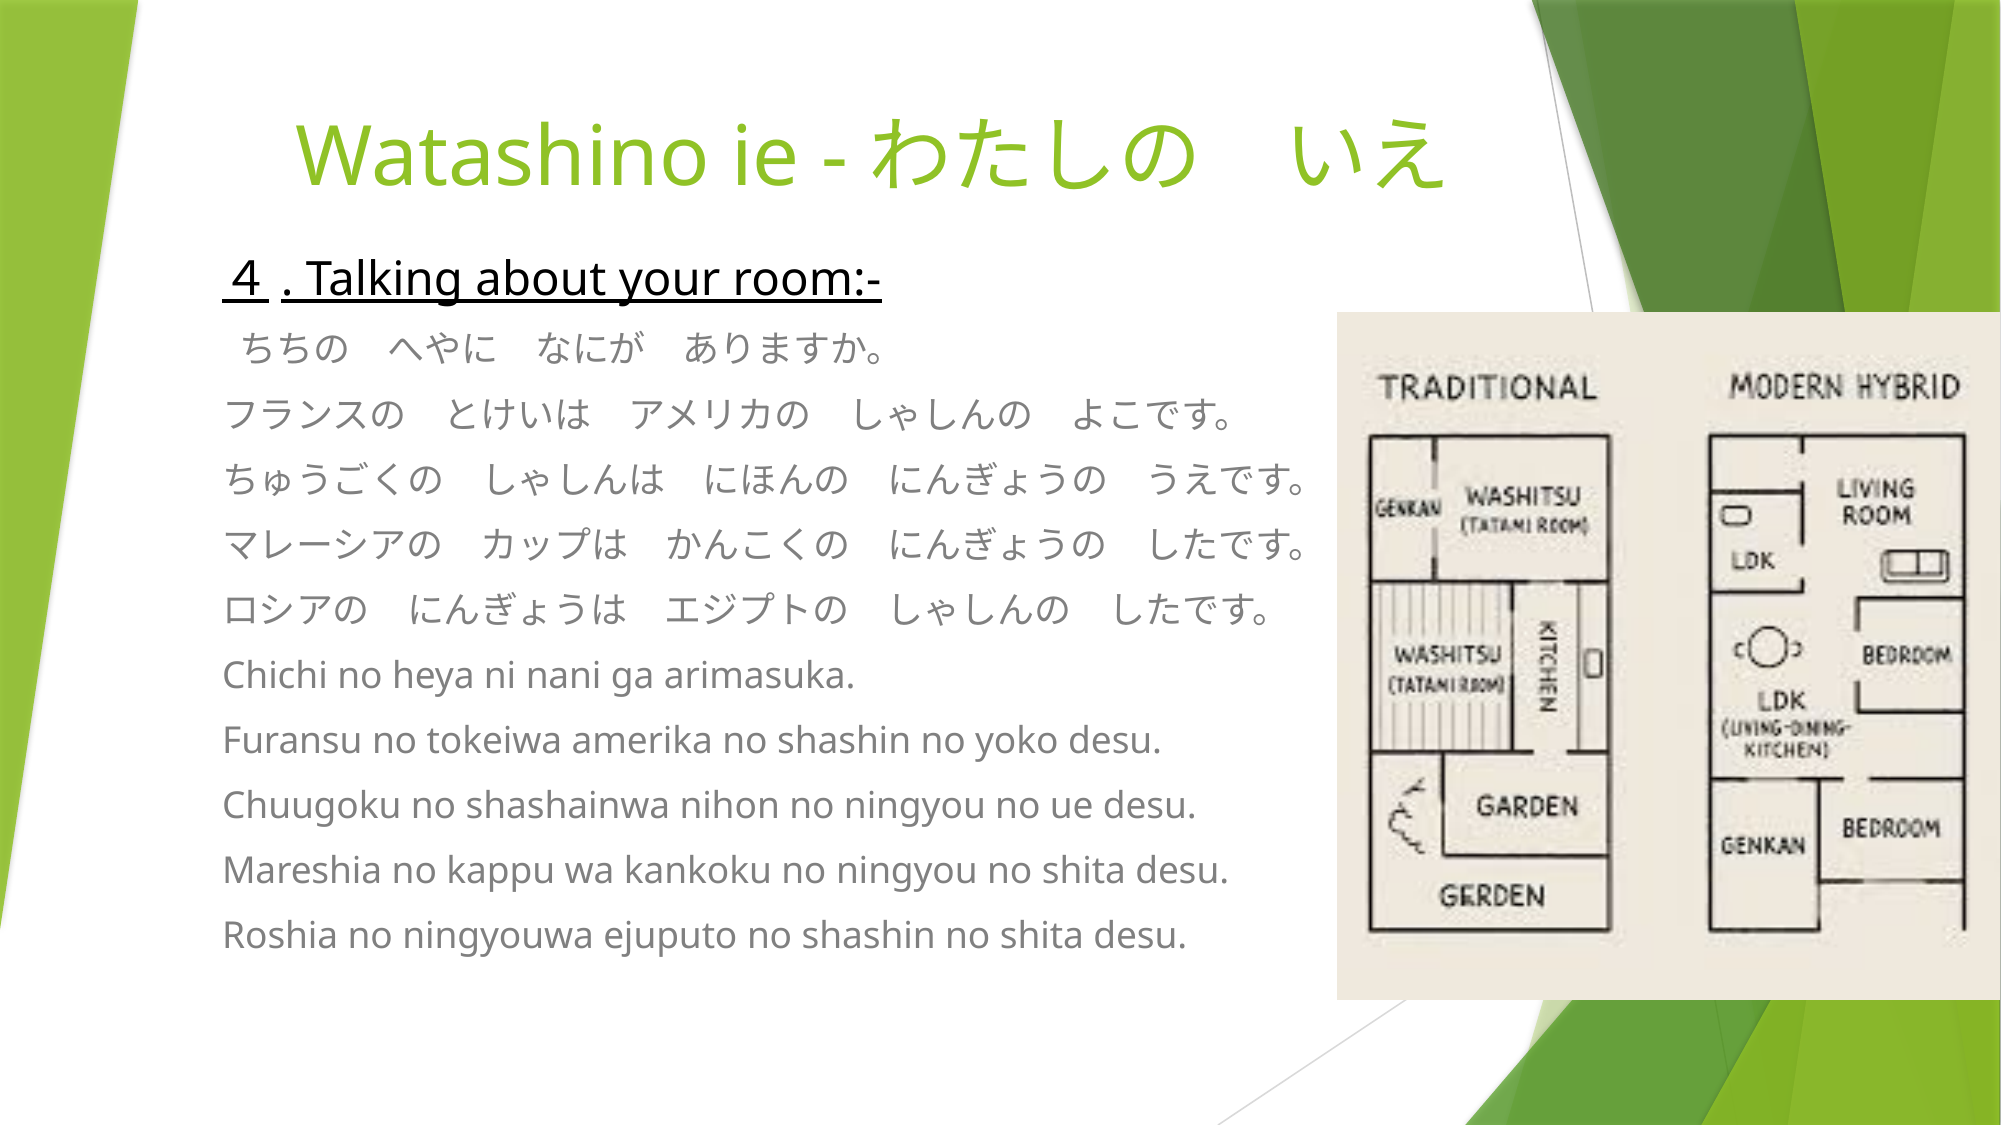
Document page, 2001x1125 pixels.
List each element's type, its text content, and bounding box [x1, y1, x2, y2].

subtitle ４. Talking about your room:- ちちの へやに なにが ありますか。 フランスの とけいは アメリカの しゃしんの よこです。 ちゅうごくの しゃしんは にほんの にんぎょうの うえです。 マレーシアの カップは かんこくの にんぎょうの したです。 ロシアの にんぎょうは エジプトの しゃしんの したです。 Chichi no heya ni nani ga arimasuka. Furansu no tokeiwa amerika no shashin no yoko desu. Chuugoku no shashainwa nihon no ningyou no ue desu. Mareshia no kappu wa kankoku no ningyou no shita desu. Roshia no ningyouwa ejuputo no shashin no shita desu. [207, 240, 1522, 968]
picture [1336, 312, 2000, 1000]
title Watashino ie -わたしの いえ [158, 43, 1589, 210]
